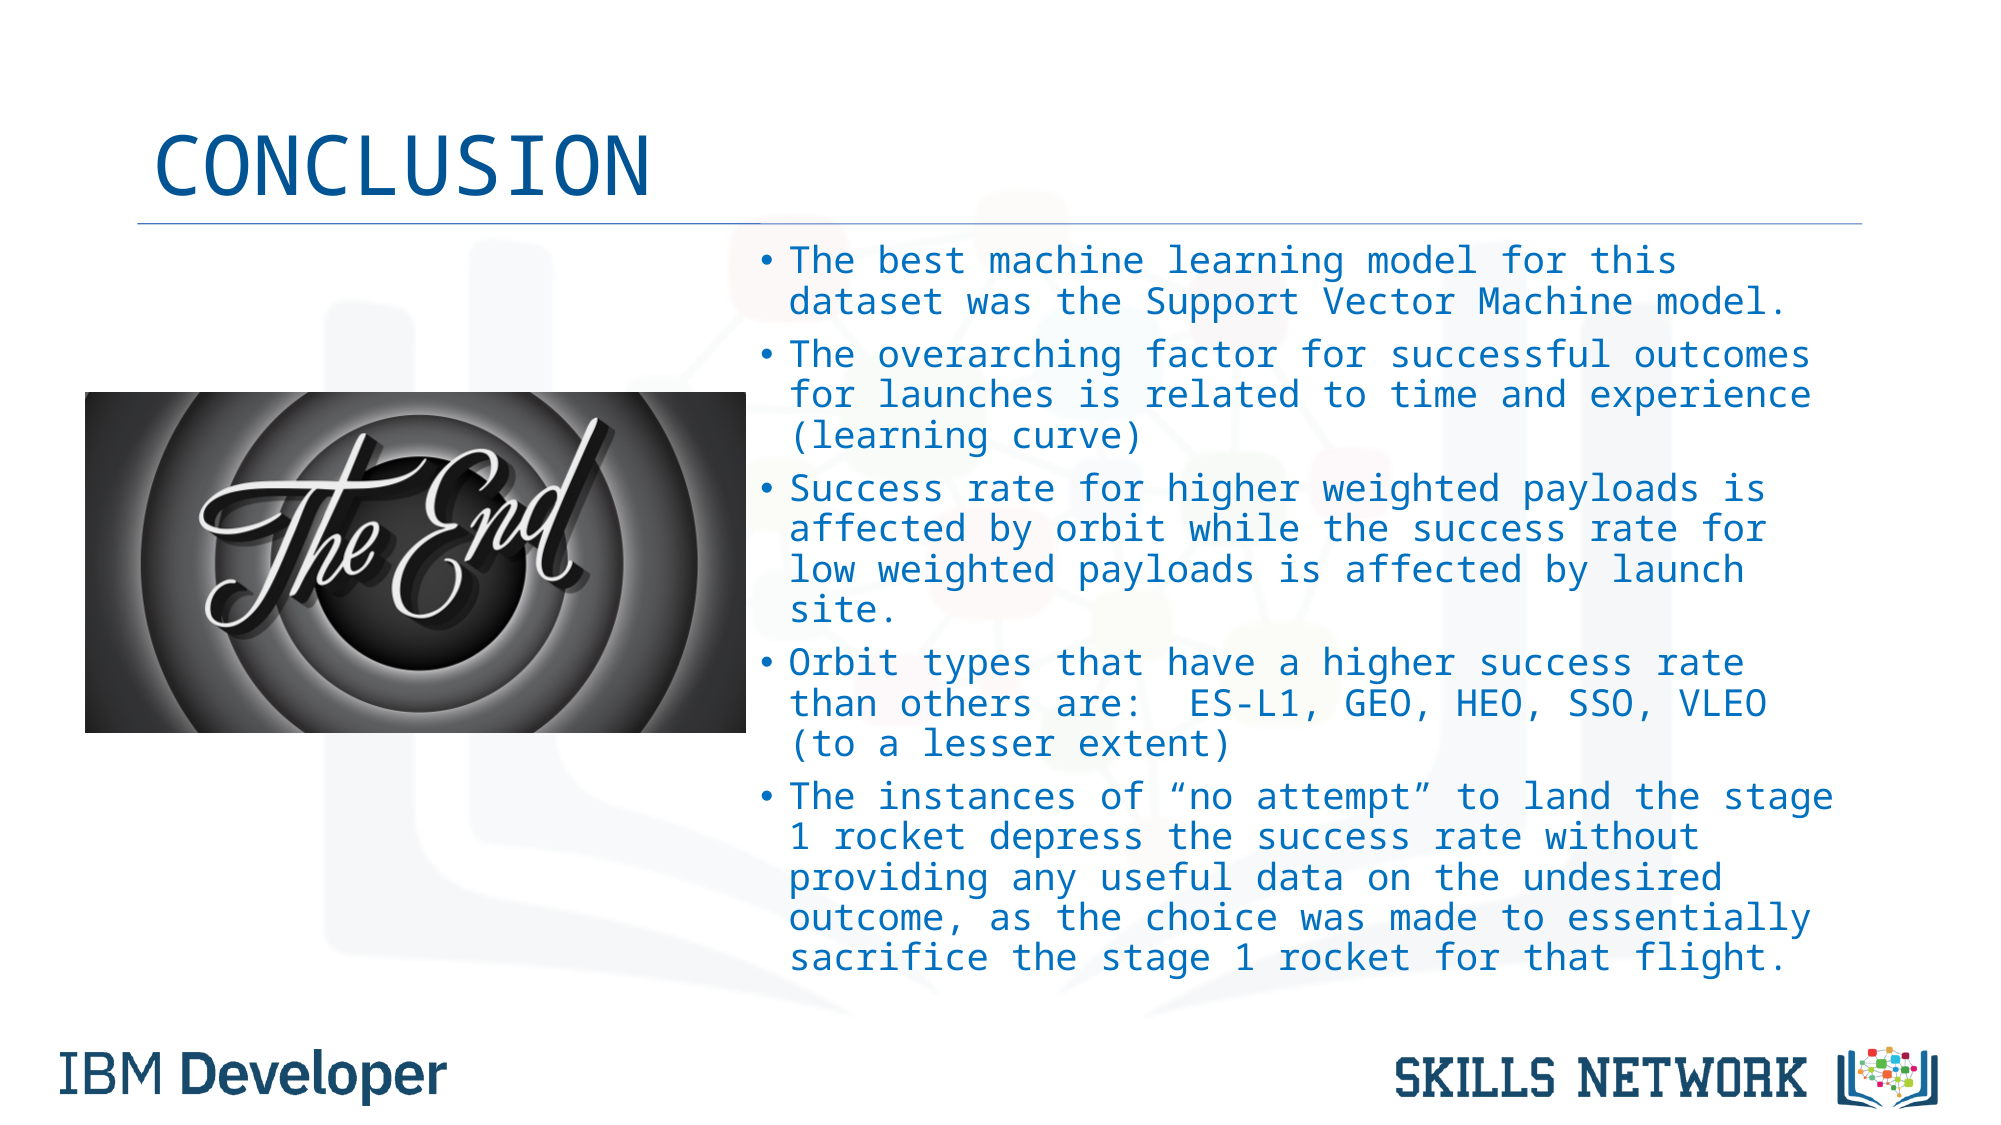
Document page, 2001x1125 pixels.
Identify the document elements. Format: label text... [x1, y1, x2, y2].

list The best machine learning model for this dataset was the Support Vector Machine model. The overarching factor for successful outcomes for launches is related to time and experience (learning curve) Success rate for higher weighted payloads is affected by orbit while the success rate for low weighted payloads is affected by launch site. Orbit types that have a higher success rate than others are: ES-L1, GEO, HEO, SSO, VLEO (to a lesser extent) The instances of “no attempt” to land the stage 1 rocket depress the success rate without providing any useful data on the undesired outcome, as the choice was made to essentially sacrifice the stage 1 rocket for that flight. [745, 234, 1863, 1034]
picture [1390, 1045, 1945, 1111]
picture [55, 1045, 459, 1108]
title CONCLUSION [137, 59, 1863, 278]
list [85, 392, 746, 733]
